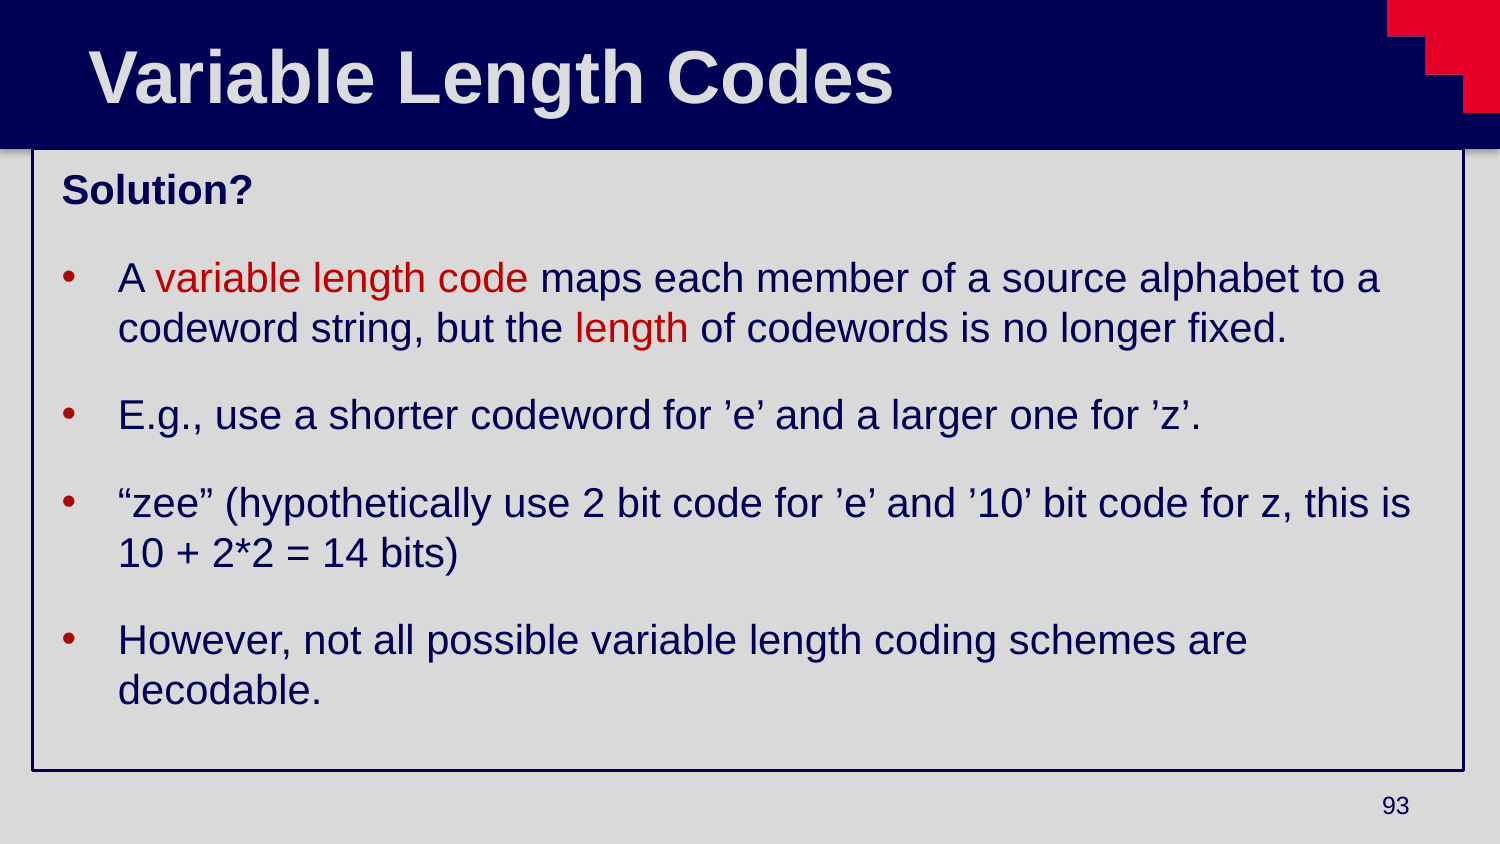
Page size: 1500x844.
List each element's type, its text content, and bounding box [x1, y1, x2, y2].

picture [1387, 0, 1500, 113]
slide_number 93 [1074, 782, 1425, 827]
list Solution? A variable length code maps each member of a source alphabet to a codeword string, but the length of codewords is no longer fixed. E.g., use a shorter codeword for ’e’ and a larger one for ’z’. “zee” (hypothetically use 2 bit code for ’e’ and ’10’ bit code for z, this is 10 + 2*2 = 14 bits) However, not all possible variable length coding schemes are decodable. [31, 146, 1465, 772]
title Variable Length Codes [0, 0, 1356, 150]
